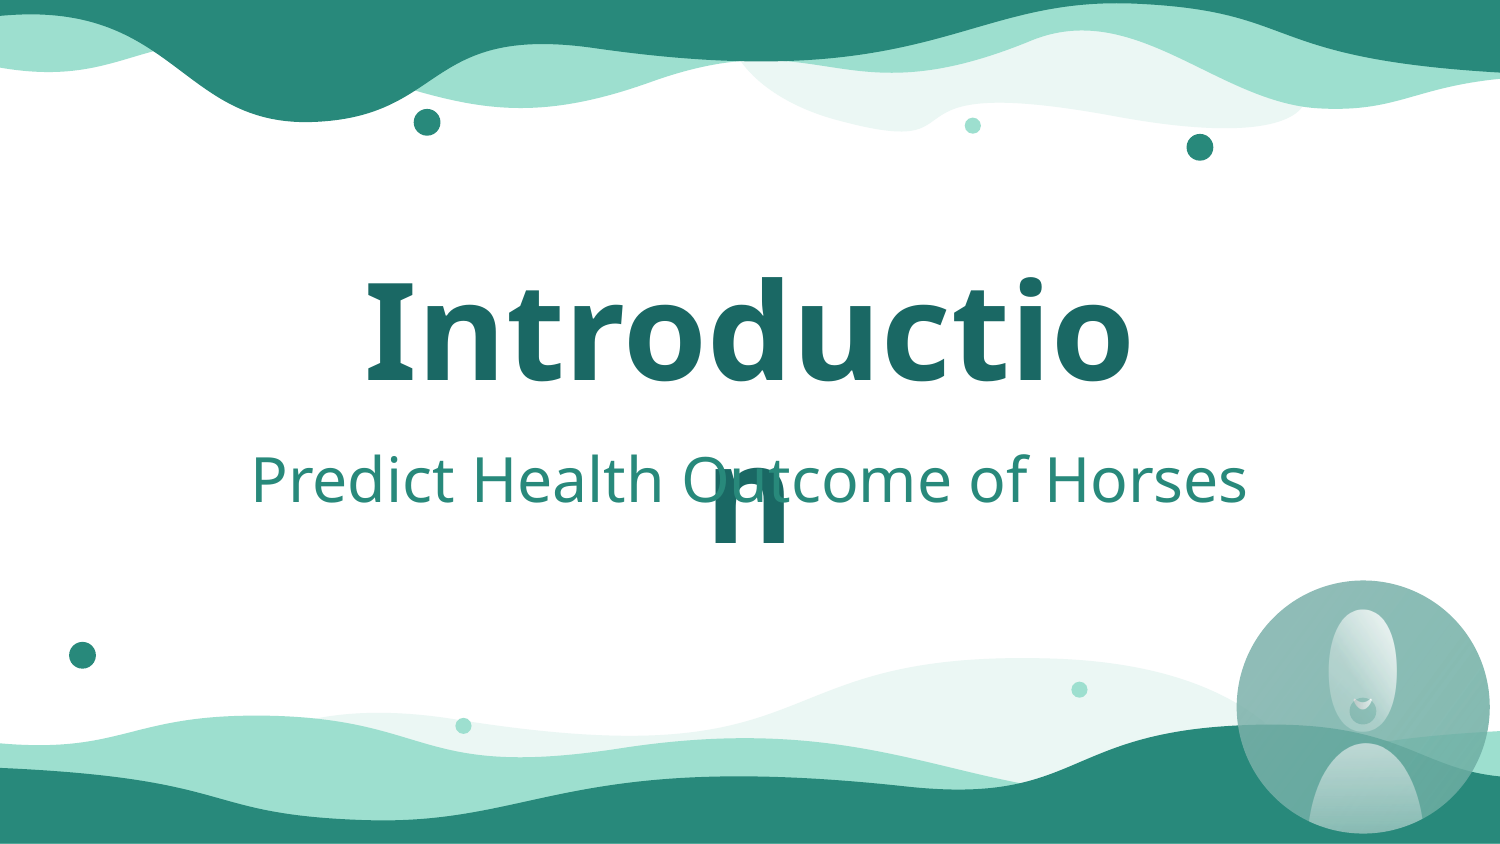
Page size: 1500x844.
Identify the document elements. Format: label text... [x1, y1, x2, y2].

title Introduction [326, 230, 1174, 405]
picture [1236, 580, 1490, 834]
list Predict Health Outcome of Horses [191, 425, 1309, 567]
